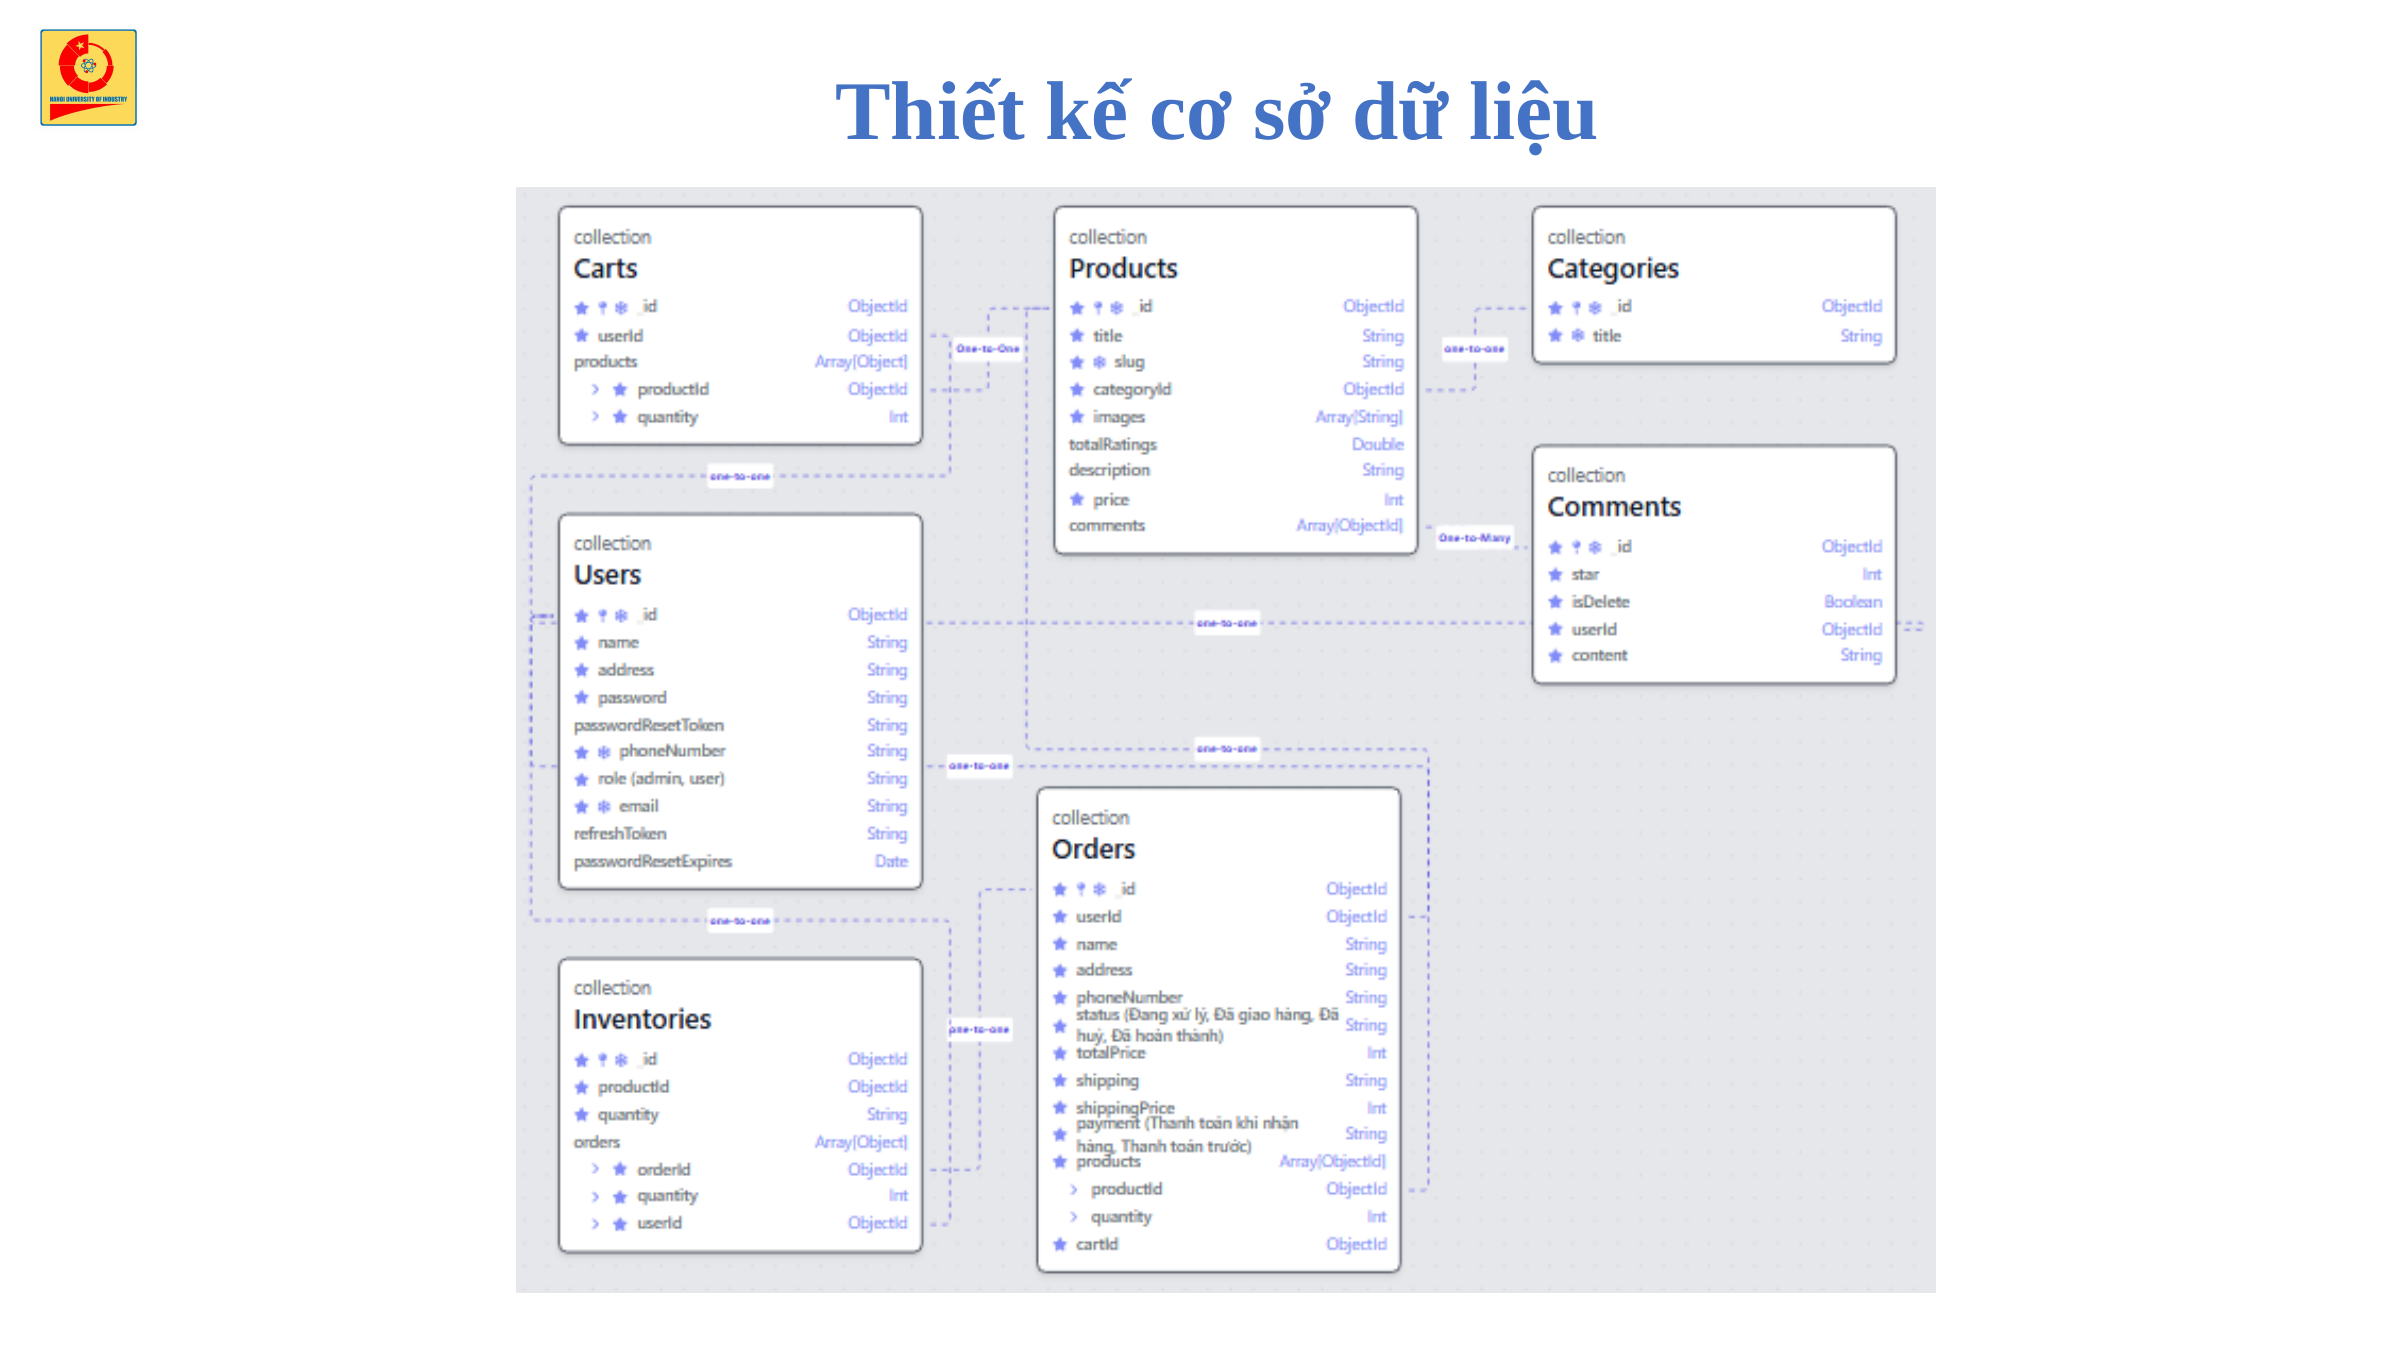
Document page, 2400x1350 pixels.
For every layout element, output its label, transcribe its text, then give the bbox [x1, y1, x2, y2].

picture [35, 24, 142, 131]
picture [516, 187, 1936, 1293]
text_box Thiết kế cơ sở dữ liệu [820, 92, 1632, 187]
